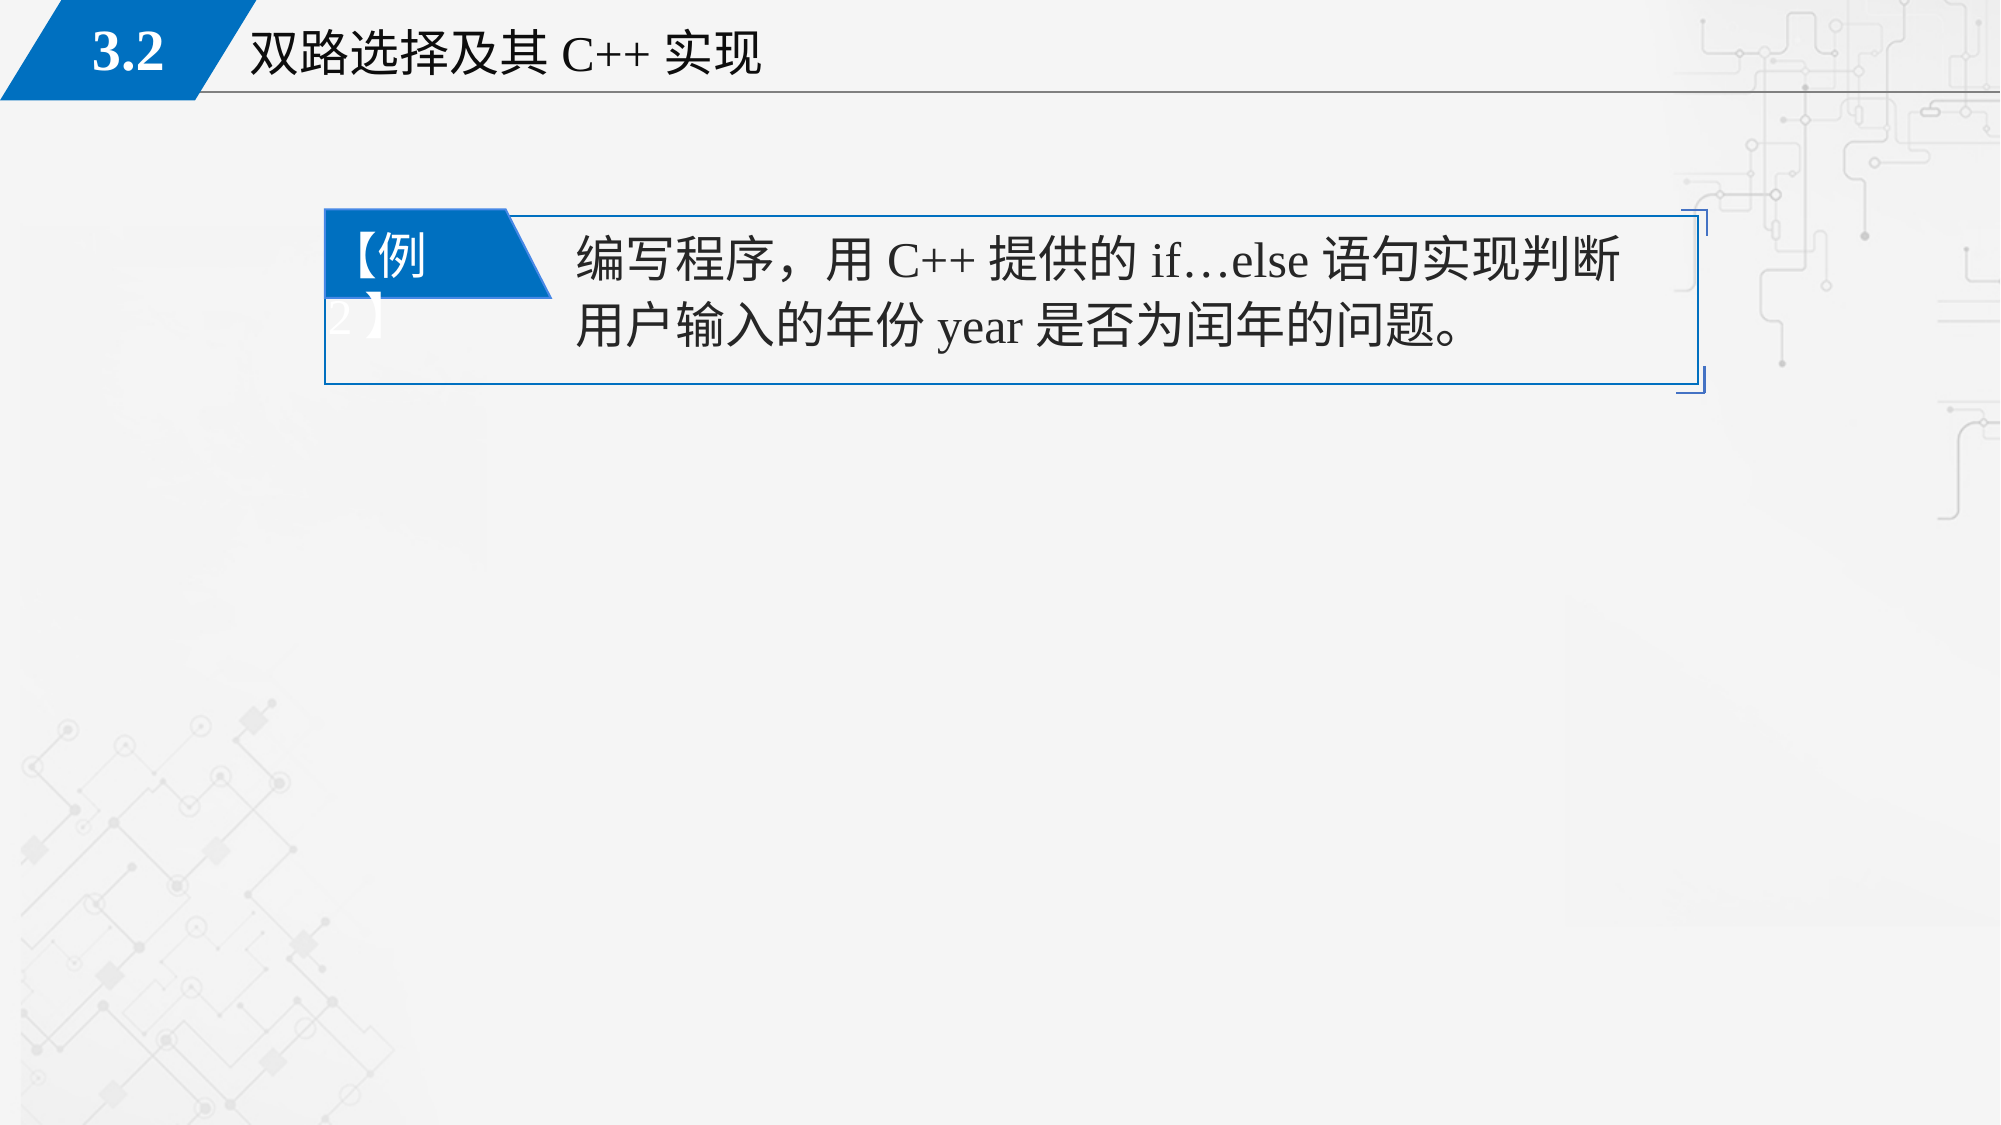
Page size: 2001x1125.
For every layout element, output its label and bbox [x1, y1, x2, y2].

picture [0, 0, 60, 98]
picture [0, 0, 2001, 1125]
text_box [312, 208, 1708, 393]
